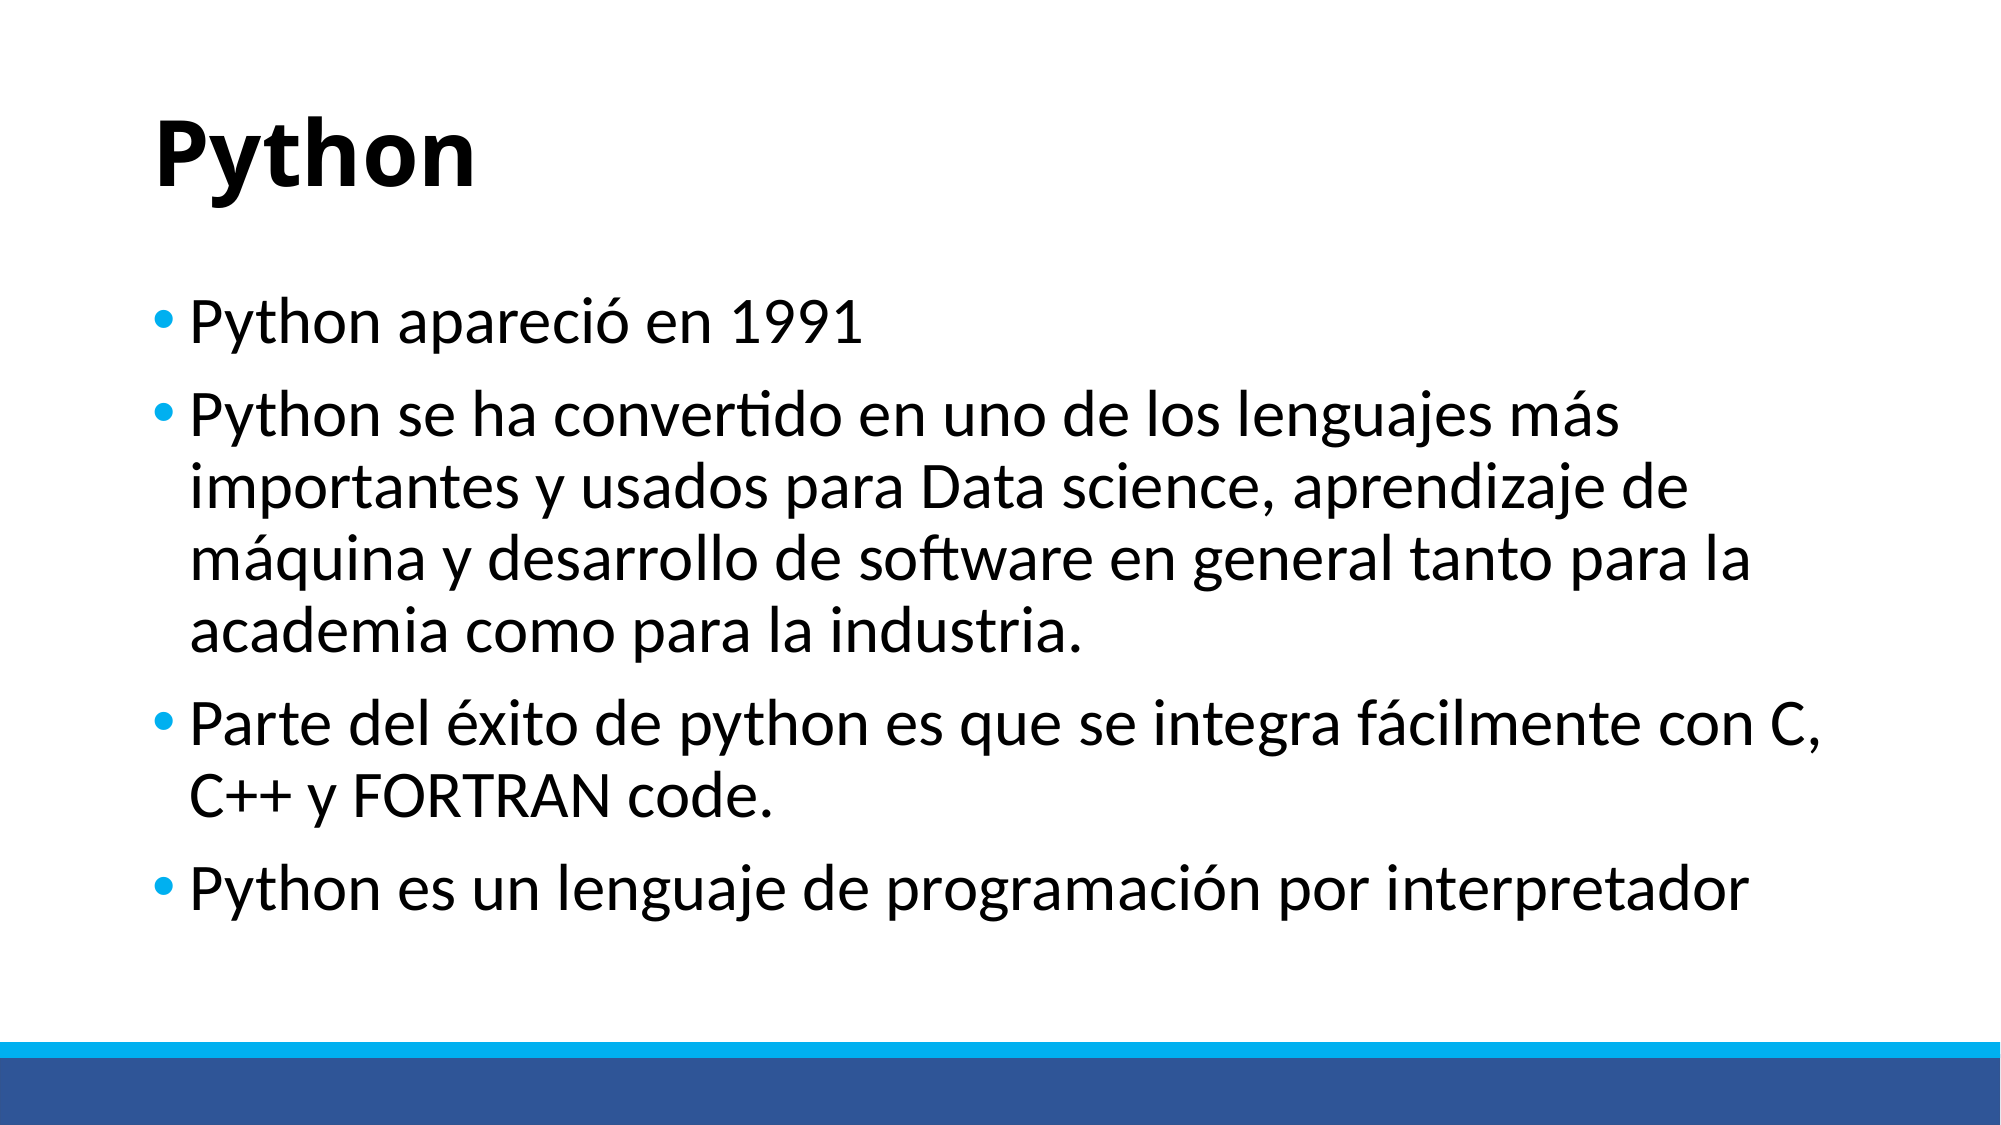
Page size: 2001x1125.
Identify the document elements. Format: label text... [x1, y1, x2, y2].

list Python apareció en 1991 Python se ha convertido en uno de los lenguajes más importantes y usados para Data science, aprendizaje de máquina y desarrollo de software en general tanto para la academia como para la industria. Parte del éxito de python es que se integra fácilmente con C, C++ y FORTRAN code. Python es un lenguaje de programación por interpretador [137, 278, 1898, 993]
title Python [137, 48, 1863, 266]
